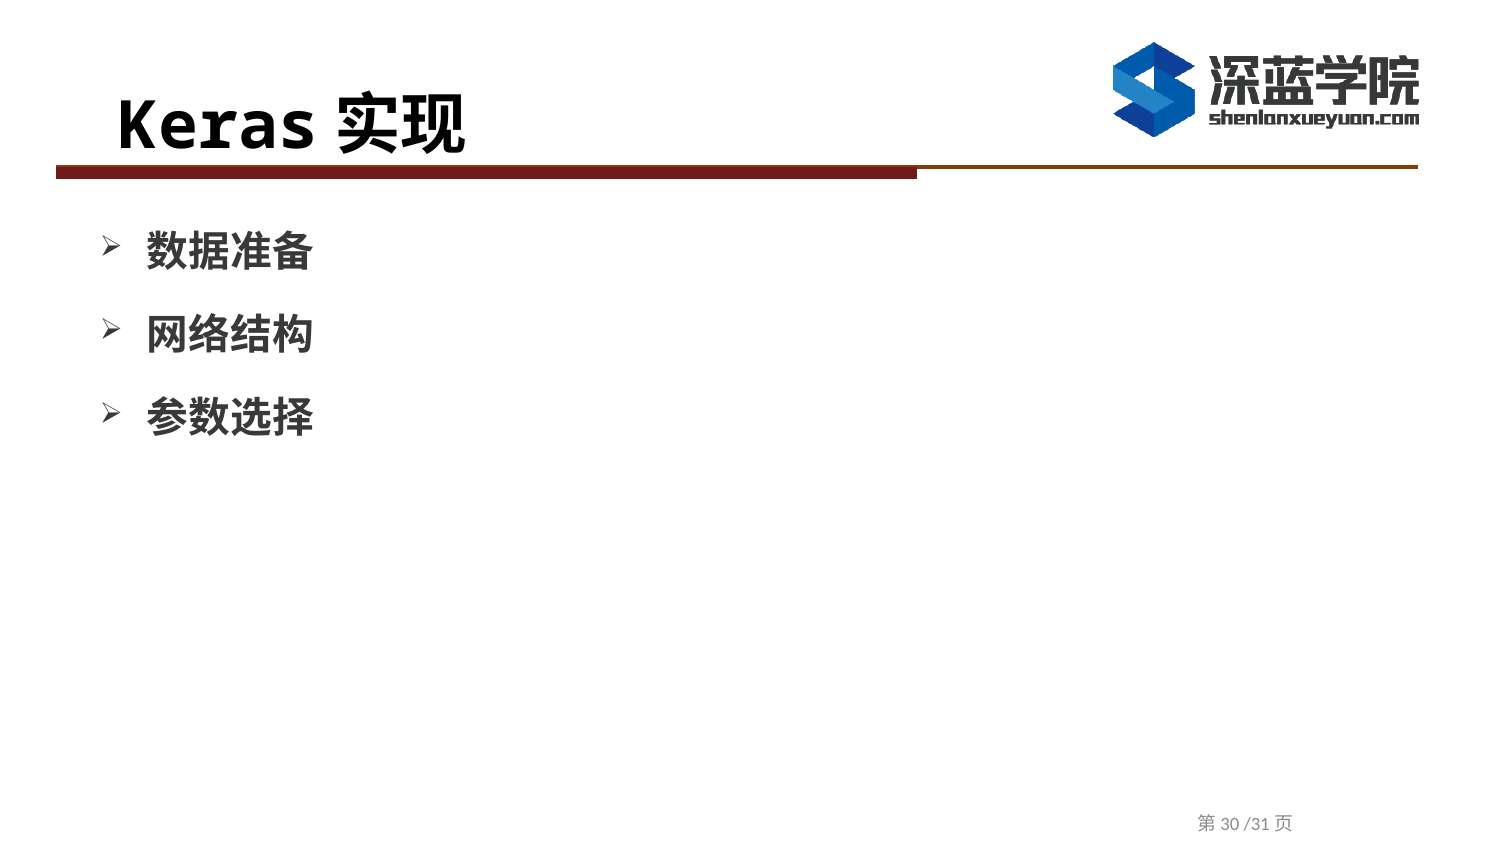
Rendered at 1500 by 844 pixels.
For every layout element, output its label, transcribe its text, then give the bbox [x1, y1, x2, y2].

text_box 数据准备 网络结构 参数选择 [85, 192, 1104, 449]
title Keras实现 [103, 44, 1397, 208]
slide_number 第30 /31页 [1139, 802, 1309, 844]
picture [1112, 42, 1419, 137]
